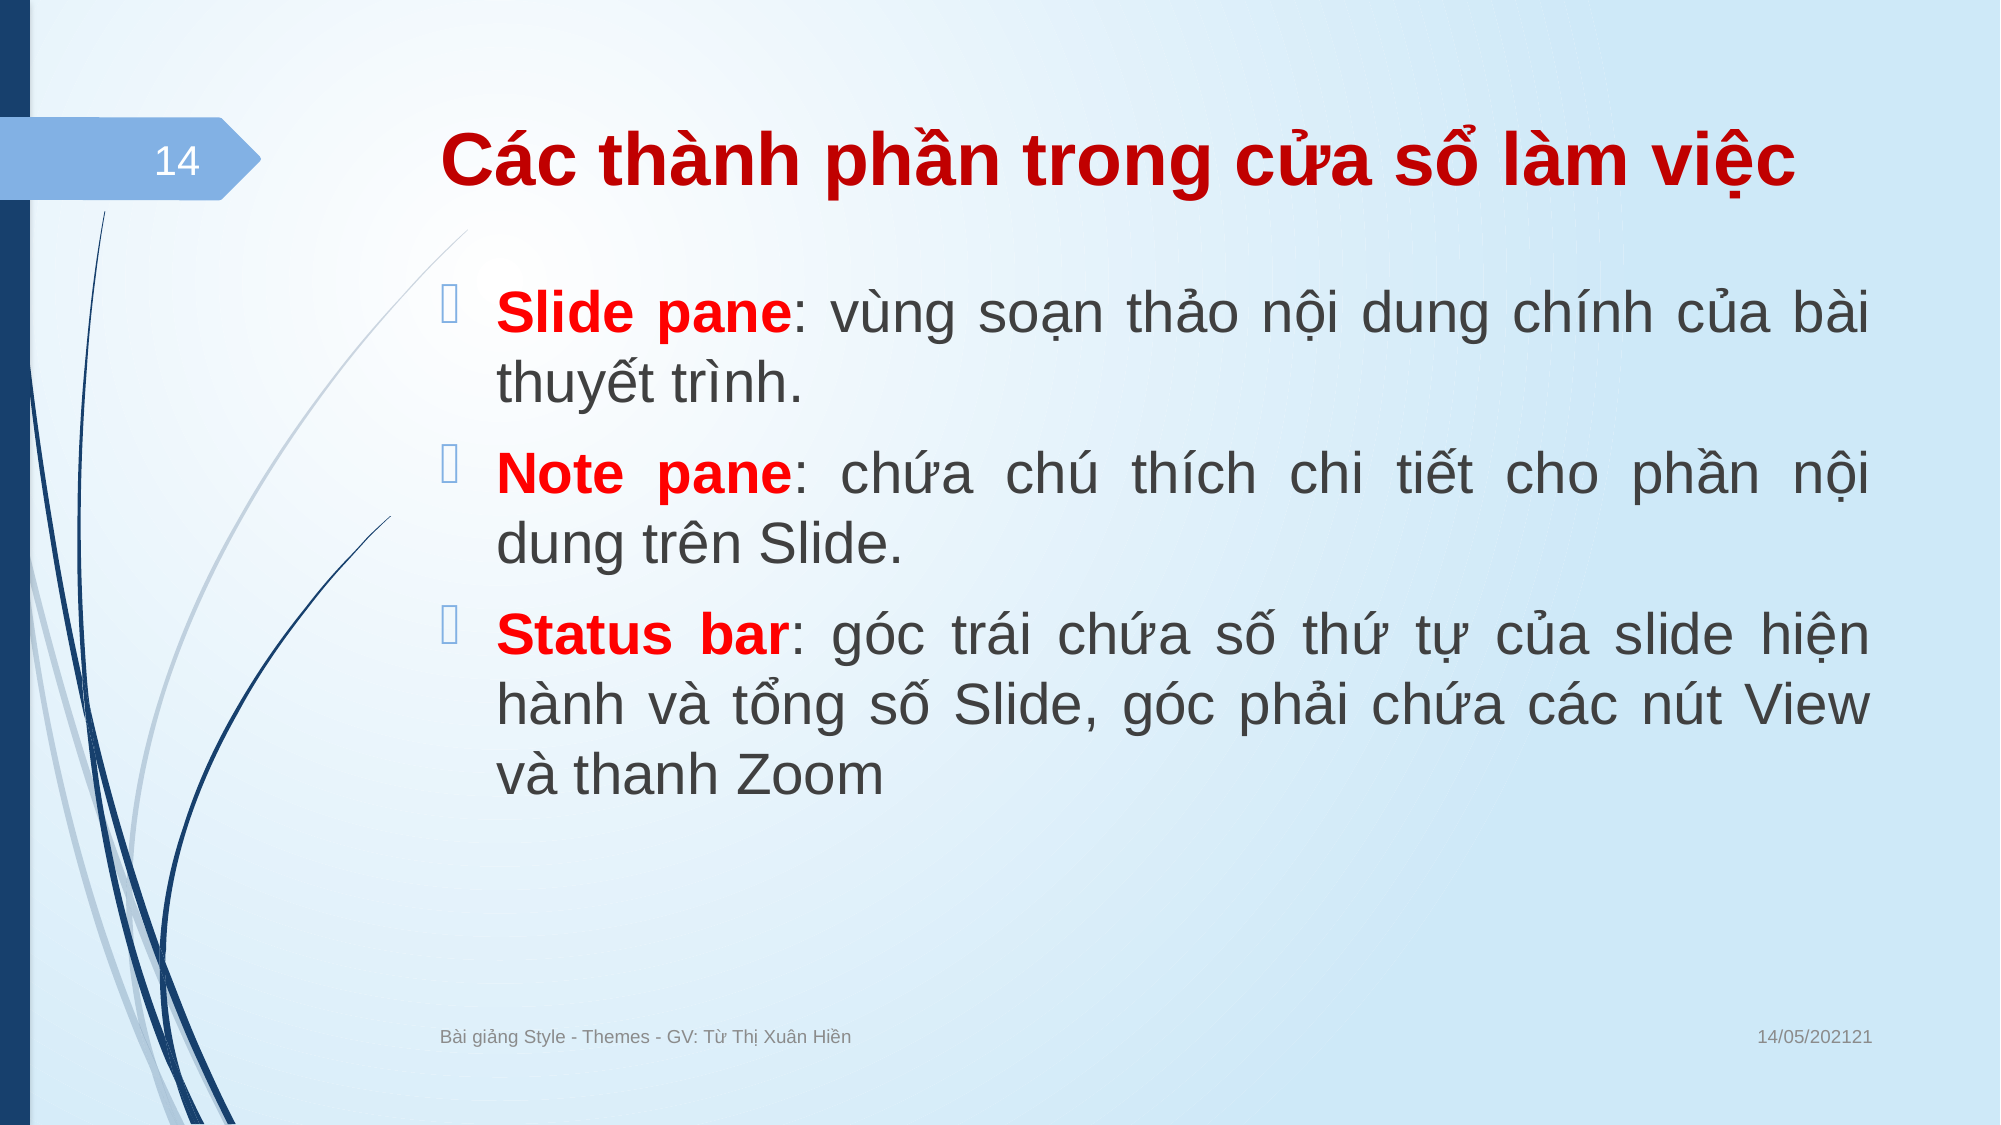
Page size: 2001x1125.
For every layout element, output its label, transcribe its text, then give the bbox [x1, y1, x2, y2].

slide_number 14 [87, 129, 216, 190]
list Slide pane: vùng soạn thảo nội dung chính của bài thuyết trình. Note pane: chứa chú thích chi tiết cho phần nội dung trên Slide. Status bar: góc trái chứa số thứ tự của slide hiện hành và tổng số Slide, góc phải chứa các nút View và thanh Zoom [424, 266, 1888, 970]
footer Bài giảng Style - Themes - GV: Từ Thị Xuân Hiền [424, 1006, 1675, 1067]
title Các thành phần trong cửa sổ làm việc [425, 102, 1888, 238]
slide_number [1699, 1005, 1888, 1067]
